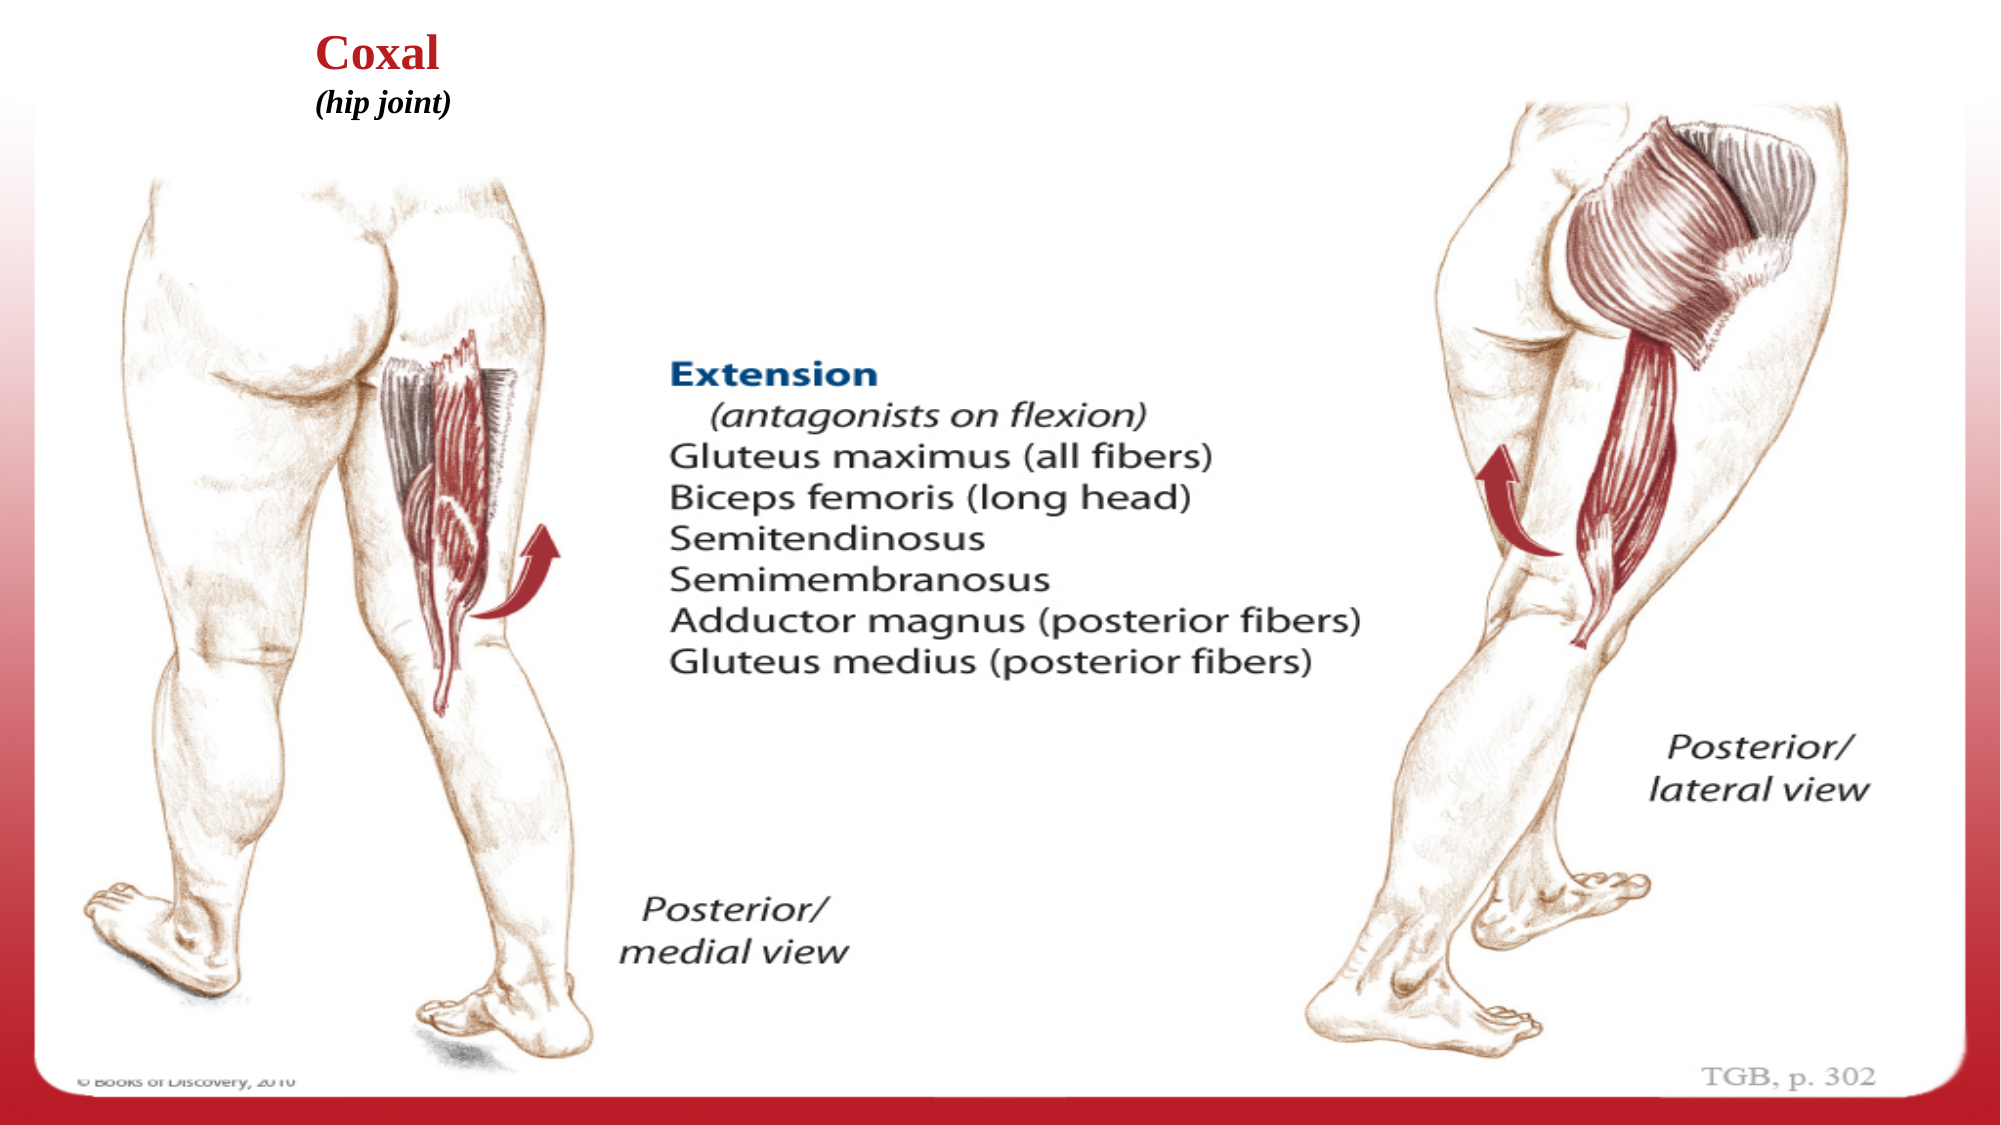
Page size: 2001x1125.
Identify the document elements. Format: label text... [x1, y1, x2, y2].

picture [0, 0, 2001, 1125]
text_box (hip joint) [300, 75, 925, 125]
text_box Coxal [300, 24, 925, 75]
